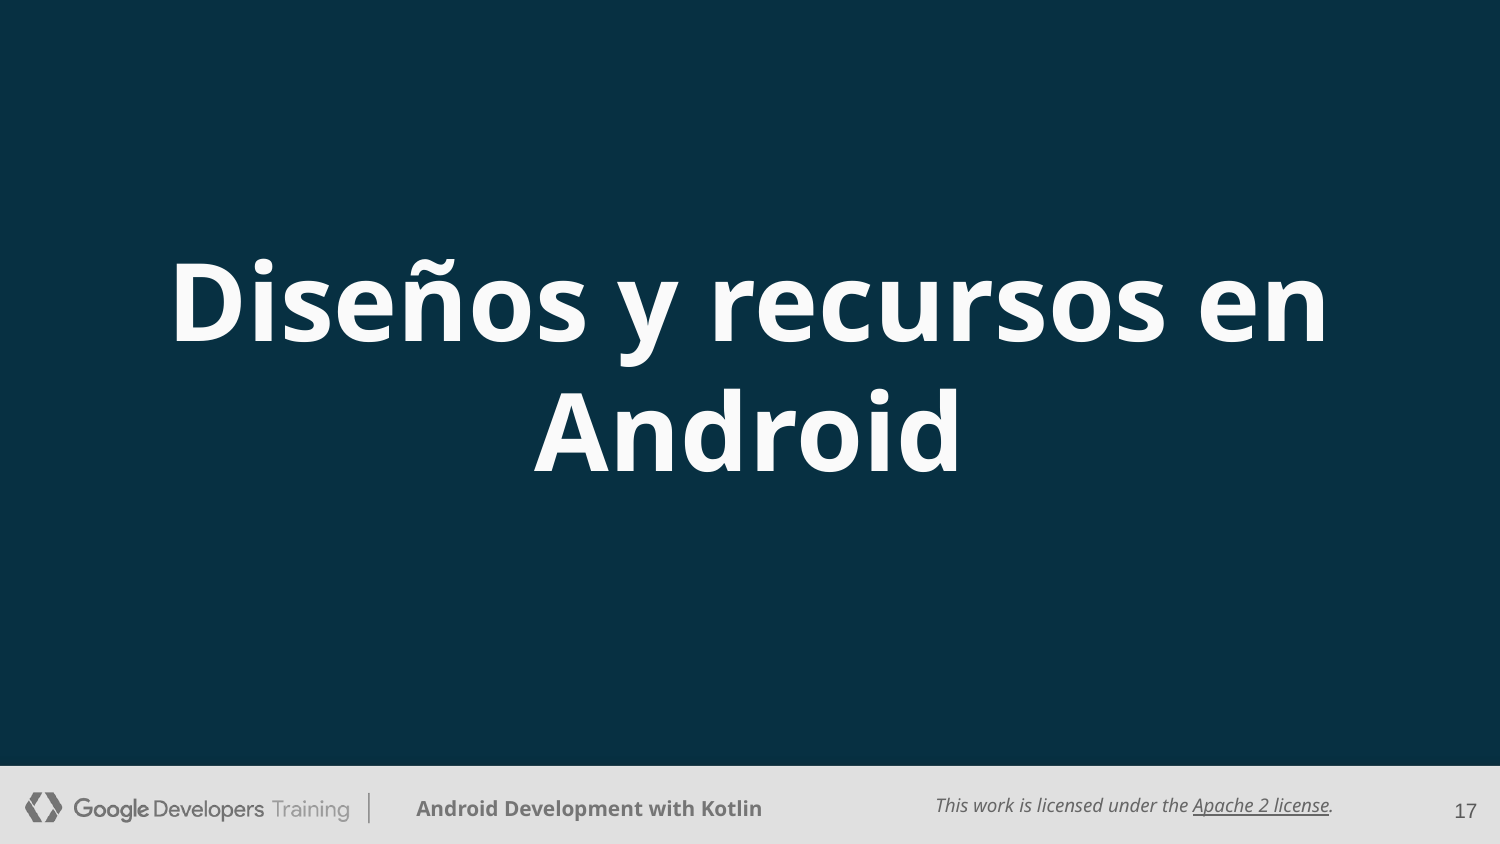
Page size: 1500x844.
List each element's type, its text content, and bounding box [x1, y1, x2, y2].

slide_number 17 [1402, 777, 1493, 842]
picture [0, 0, 1500, 844]
text_box Diseños y recursos en Android [51, 165, 1449, 508]
